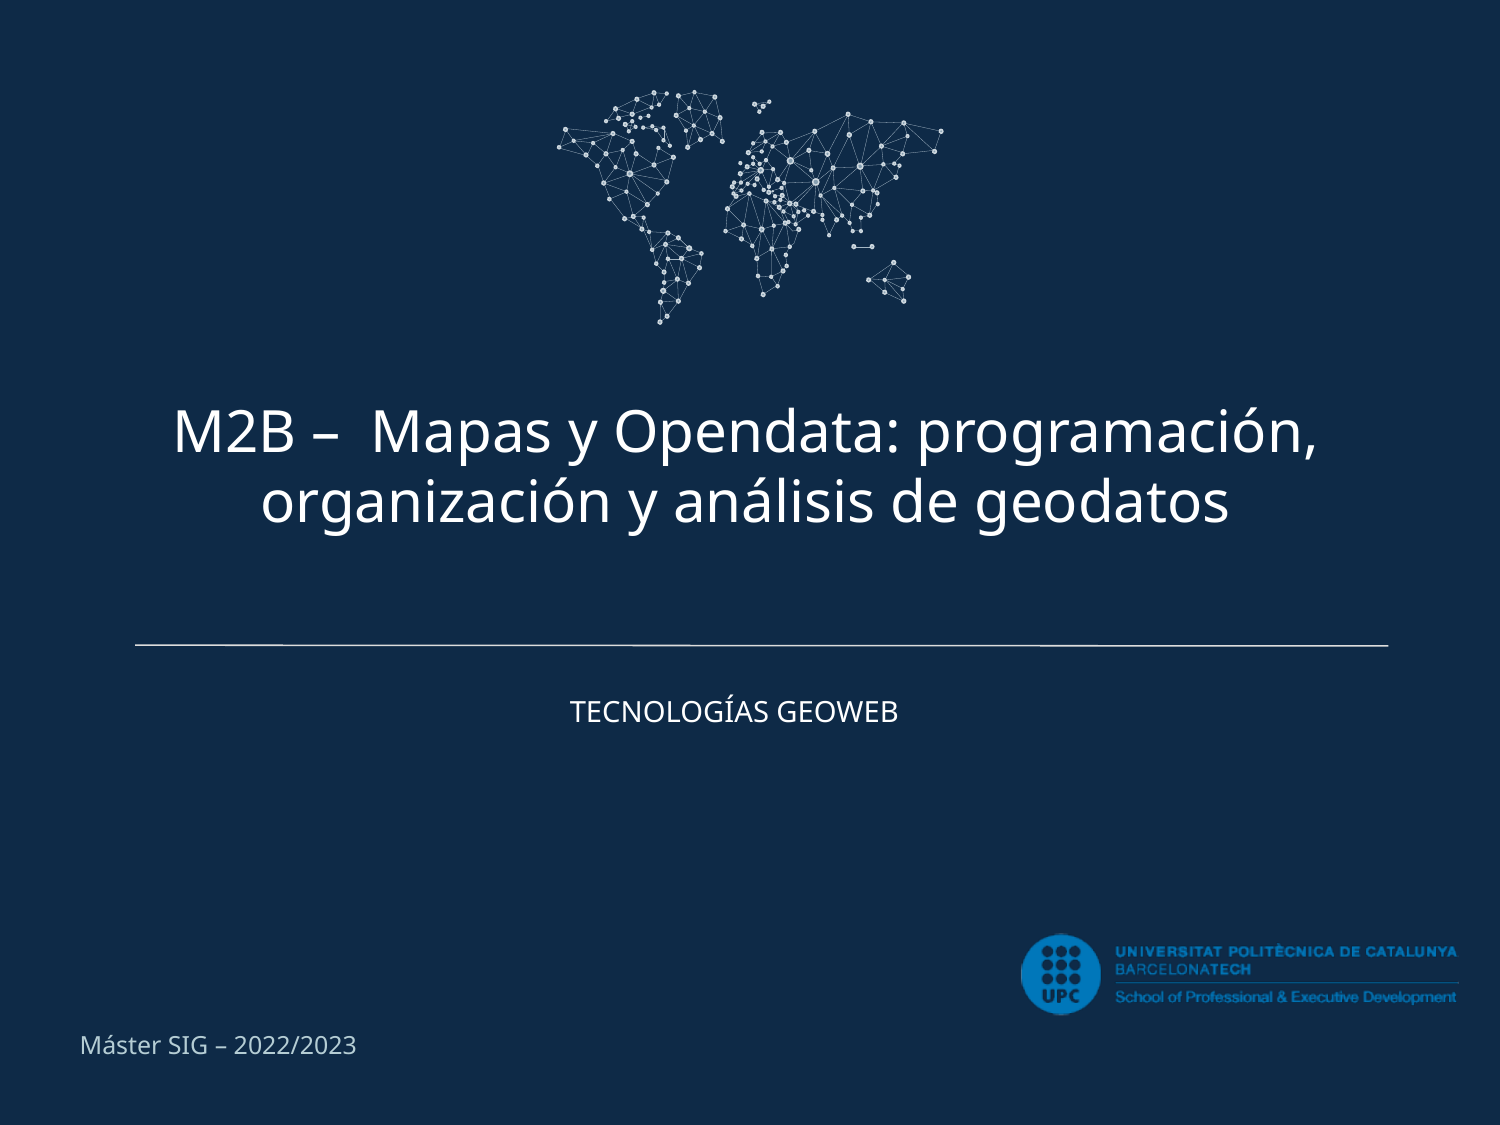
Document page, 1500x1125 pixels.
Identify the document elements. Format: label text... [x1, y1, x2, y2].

text_box TECNOLOGÍAS GEOWEB [554, 685, 915, 736]
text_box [555, 89, 945, 326]
text_box M2B – Mapas y Opendata: programación, organización y análisis de geodatos [84, 387, 1407, 641]
text_box Máster SIG – 2022/2023 [64, 1022, 378, 1067]
picture [1009, 903, 1471, 1045]
